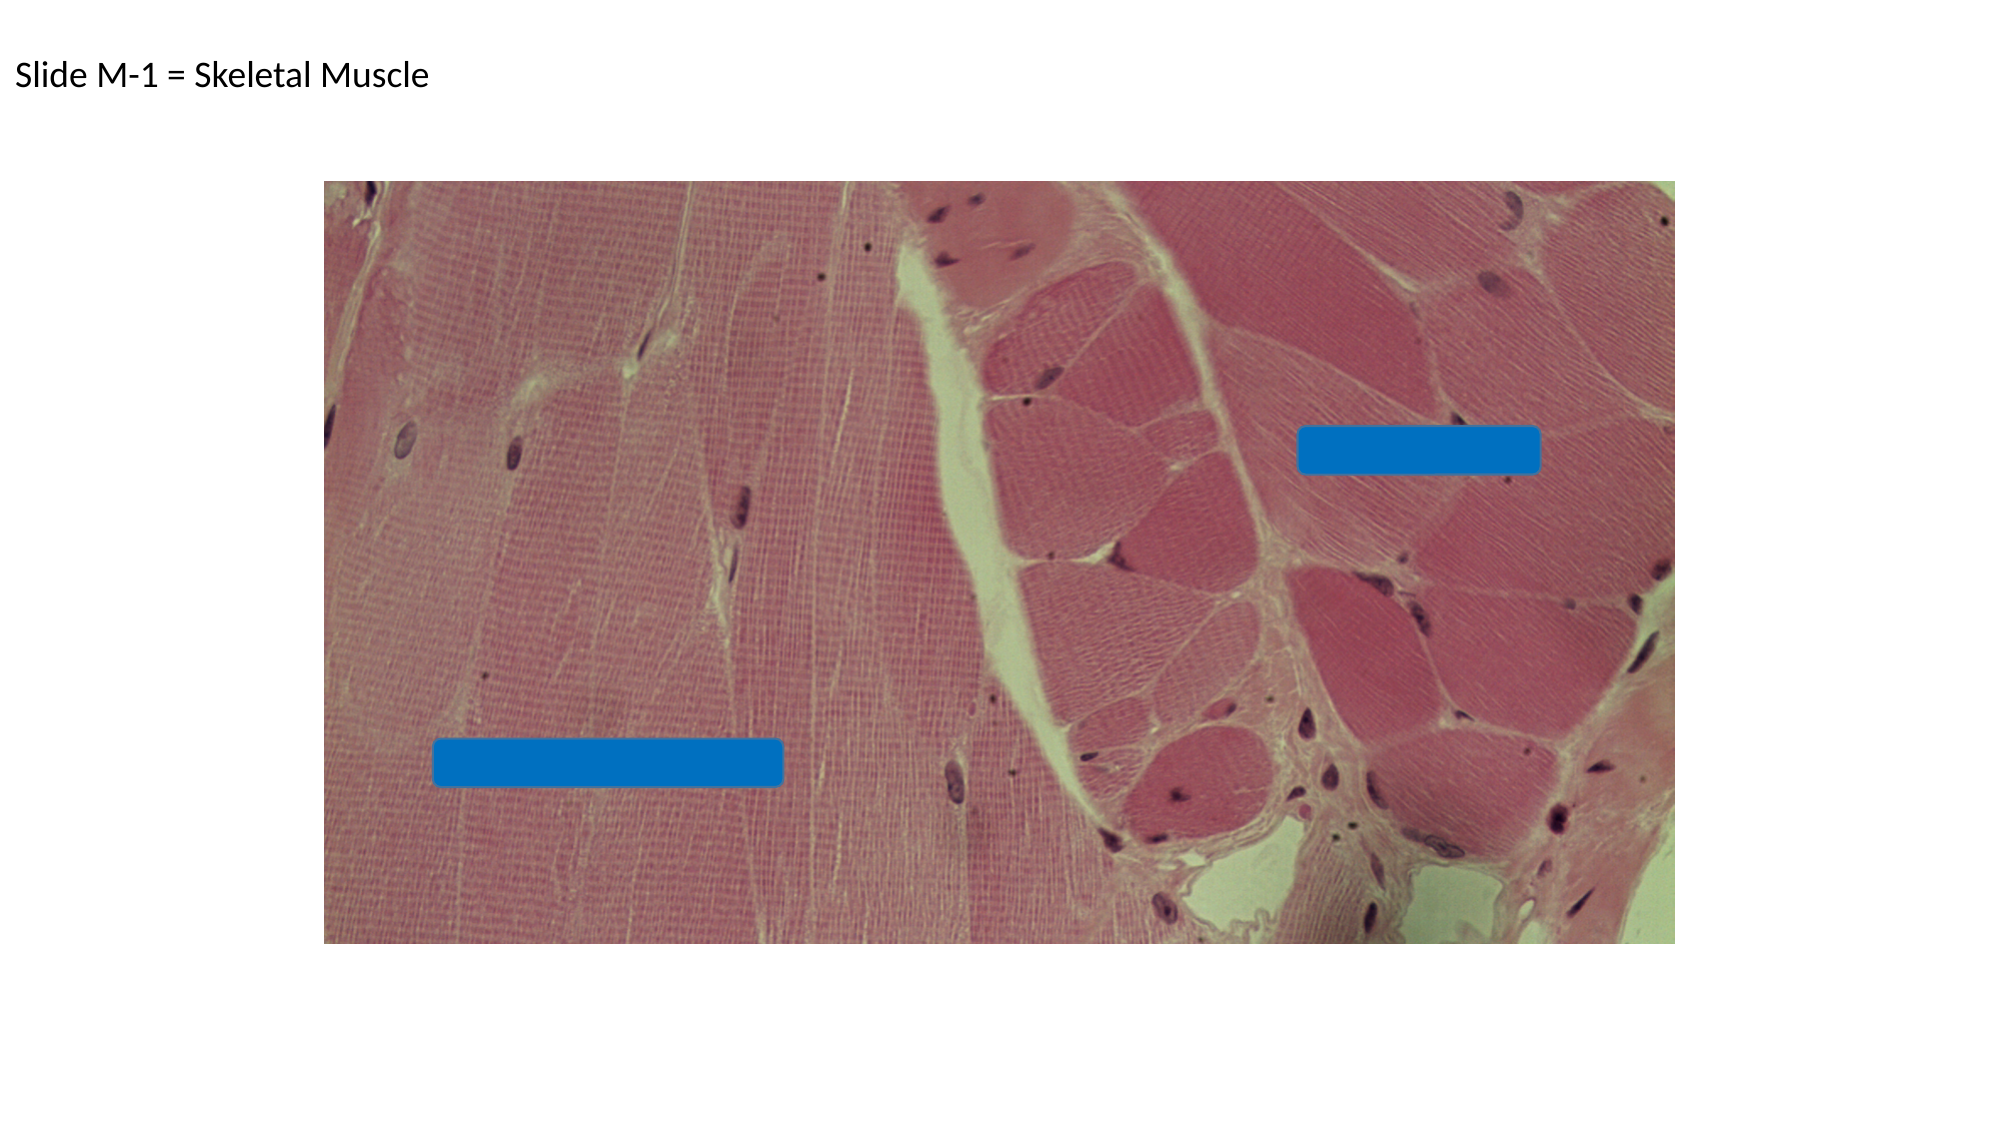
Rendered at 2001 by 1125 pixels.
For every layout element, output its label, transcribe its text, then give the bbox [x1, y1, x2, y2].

picture [324, 181, 1675, 944]
text_box Slide M-1 = Skeletal Muscle [0, 42, 470, 103]
